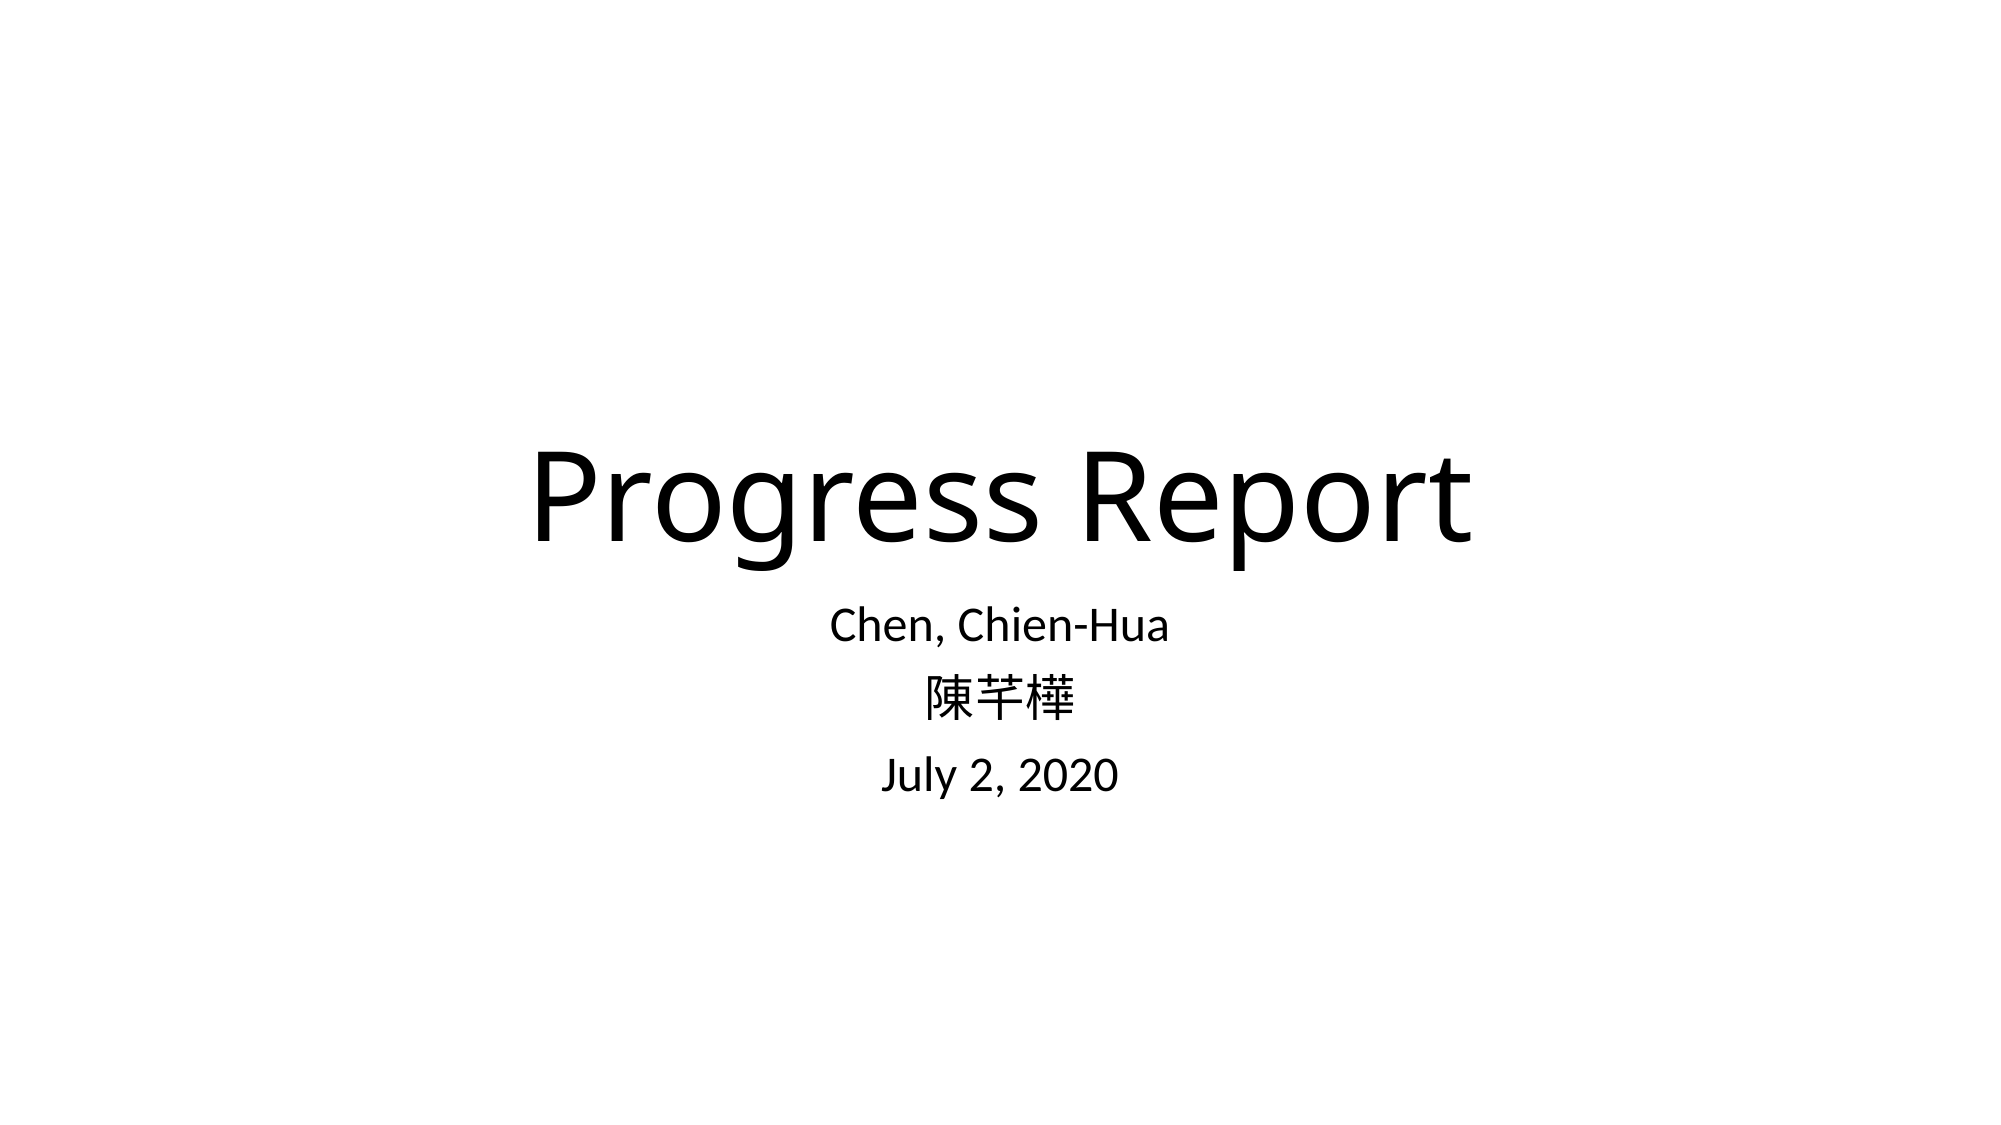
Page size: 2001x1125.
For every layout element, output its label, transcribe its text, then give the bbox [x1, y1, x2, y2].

subtitle Chen, Chien-Hua 陳芊樺 July 2, 2020 [249, 590, 1750, 863]
title Progress Report [249, 184, 1750, 576]
